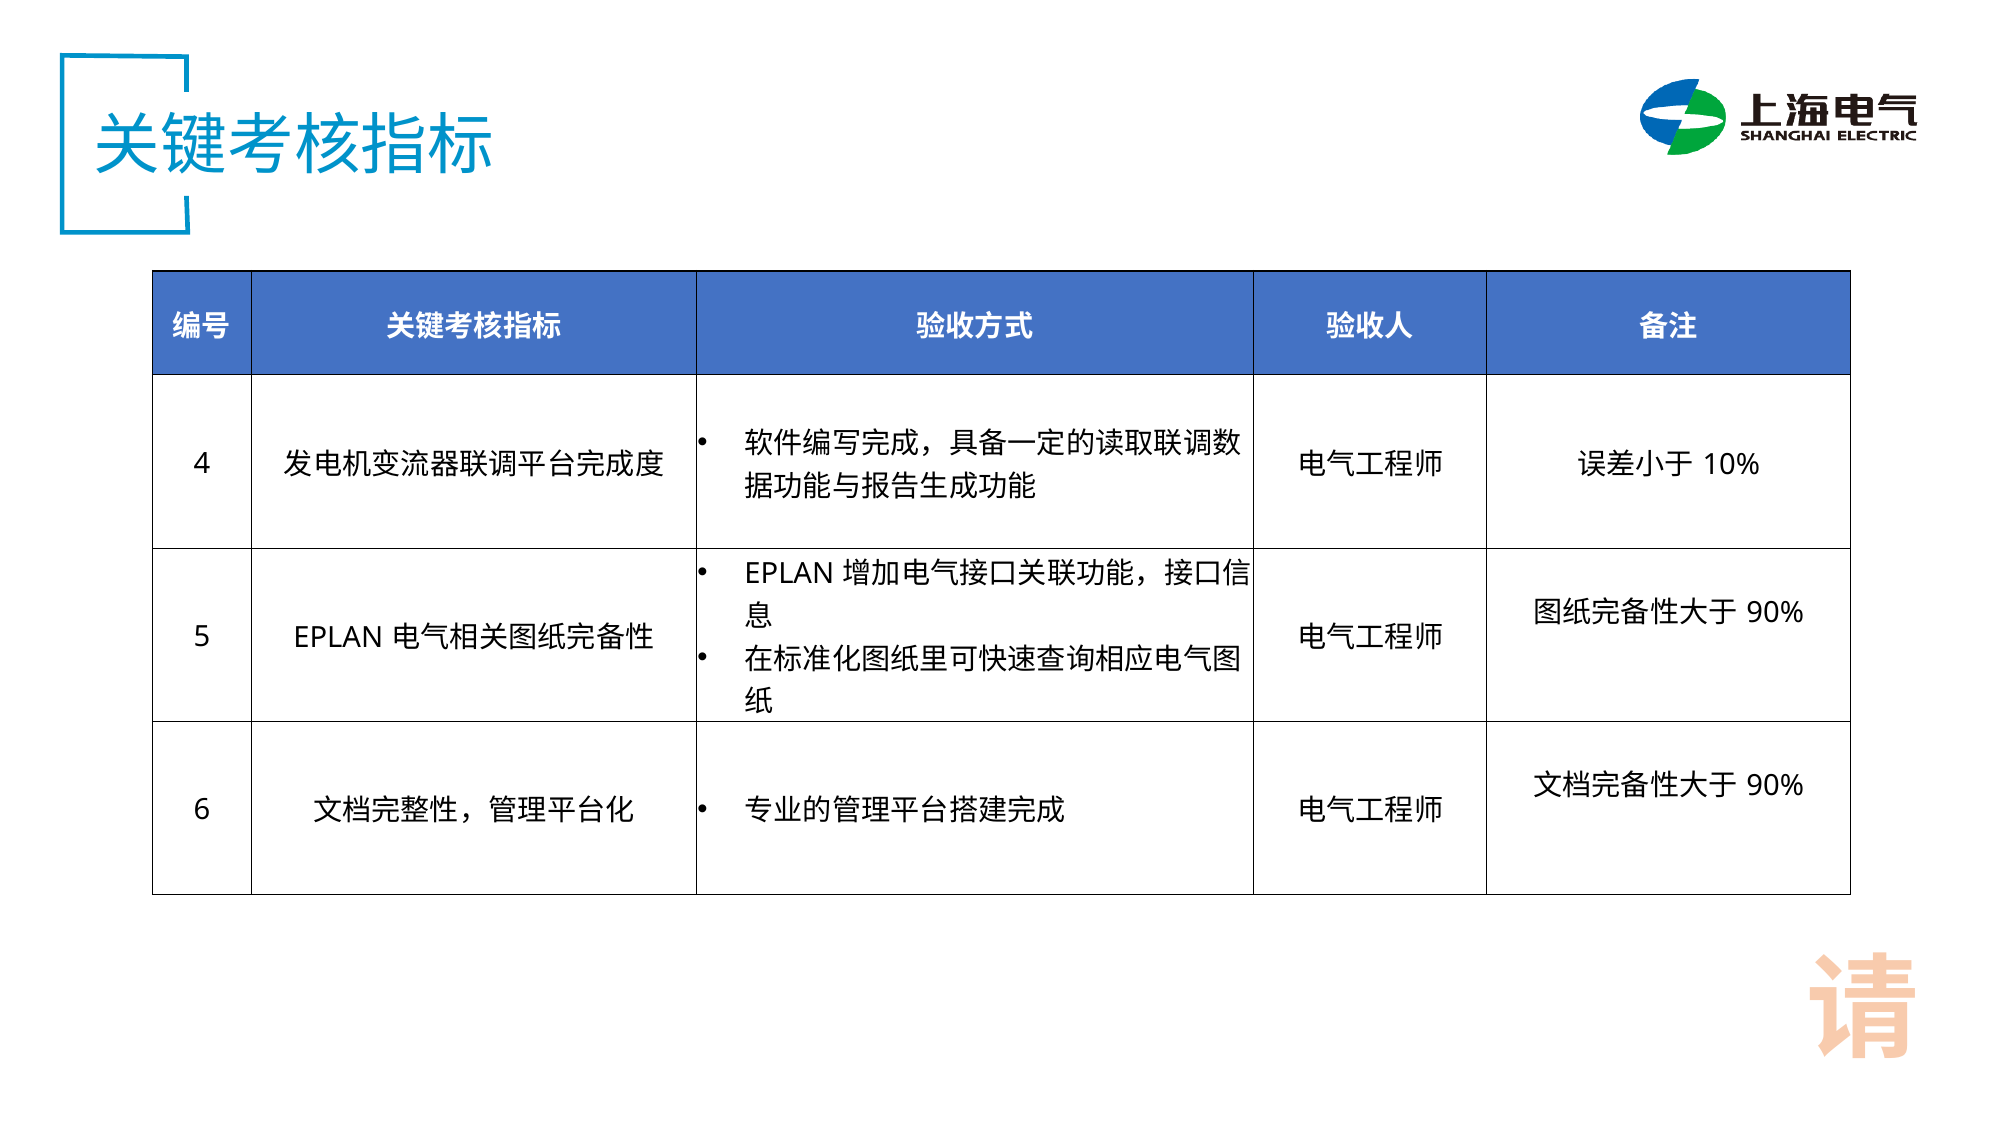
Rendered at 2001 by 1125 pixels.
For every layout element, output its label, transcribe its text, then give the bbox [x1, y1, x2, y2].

table_header 验收方式 [697, 272, 1253, 374]
table_cell 专业的管理平台搭建完成 [697, 722, 1253, 894]
picture [1640, 76, 1925, 157]
table_cell 电气工程师 [1254, 722, 1486, 894]
table_cell 电气工程师 [1254, 375, 1486, 548]
table_header 验收人 [1254, 272, 1486, 374]
table_cell EPLAN增加电气接口关联功能，接口信息 在标准化图纸里可快速查询相应电气图纸 [697, 549, 1253, 721]
table_cell 4 [153, 375, 251, 548]
table_header 编号 [153, 272, 251, 374]
table_cell 软件编写完成，具备一定的读取联调数据功能与报告生成功能 [697, 375, 1253, 548]
table_cell 误差小于10% [1487, 375, 1850, 548]
table_header 备注 [1487, 272, 1850, 374]
table_cell 5 [153, 549, 251, 721]
table_header 关键考核指标 [252, 272, 696, 374]
text_box 请 [1791, 928, 1934, 1078]
table_cell 6 [153, 722, 251, 894]
table_cell 文档完整性，管理平台化 [252, 722, 696, 894]
table_cell 文档完备性大于90% [1487, 722, 1850, 894]
table_cell 电气工程师 [1254, 549, 1486, 721]
table_cell 发电机变流器联调平台完成度 [252, 375, 696, 548]
table_cell EPLAN电气相关图纸完备性 [252, 549, 696, 721]
table_cell 图纸完备性大于90% [1487, 549, 1850, 721]
text_box 关键考核指标 [79, 94, 1543, 190]
